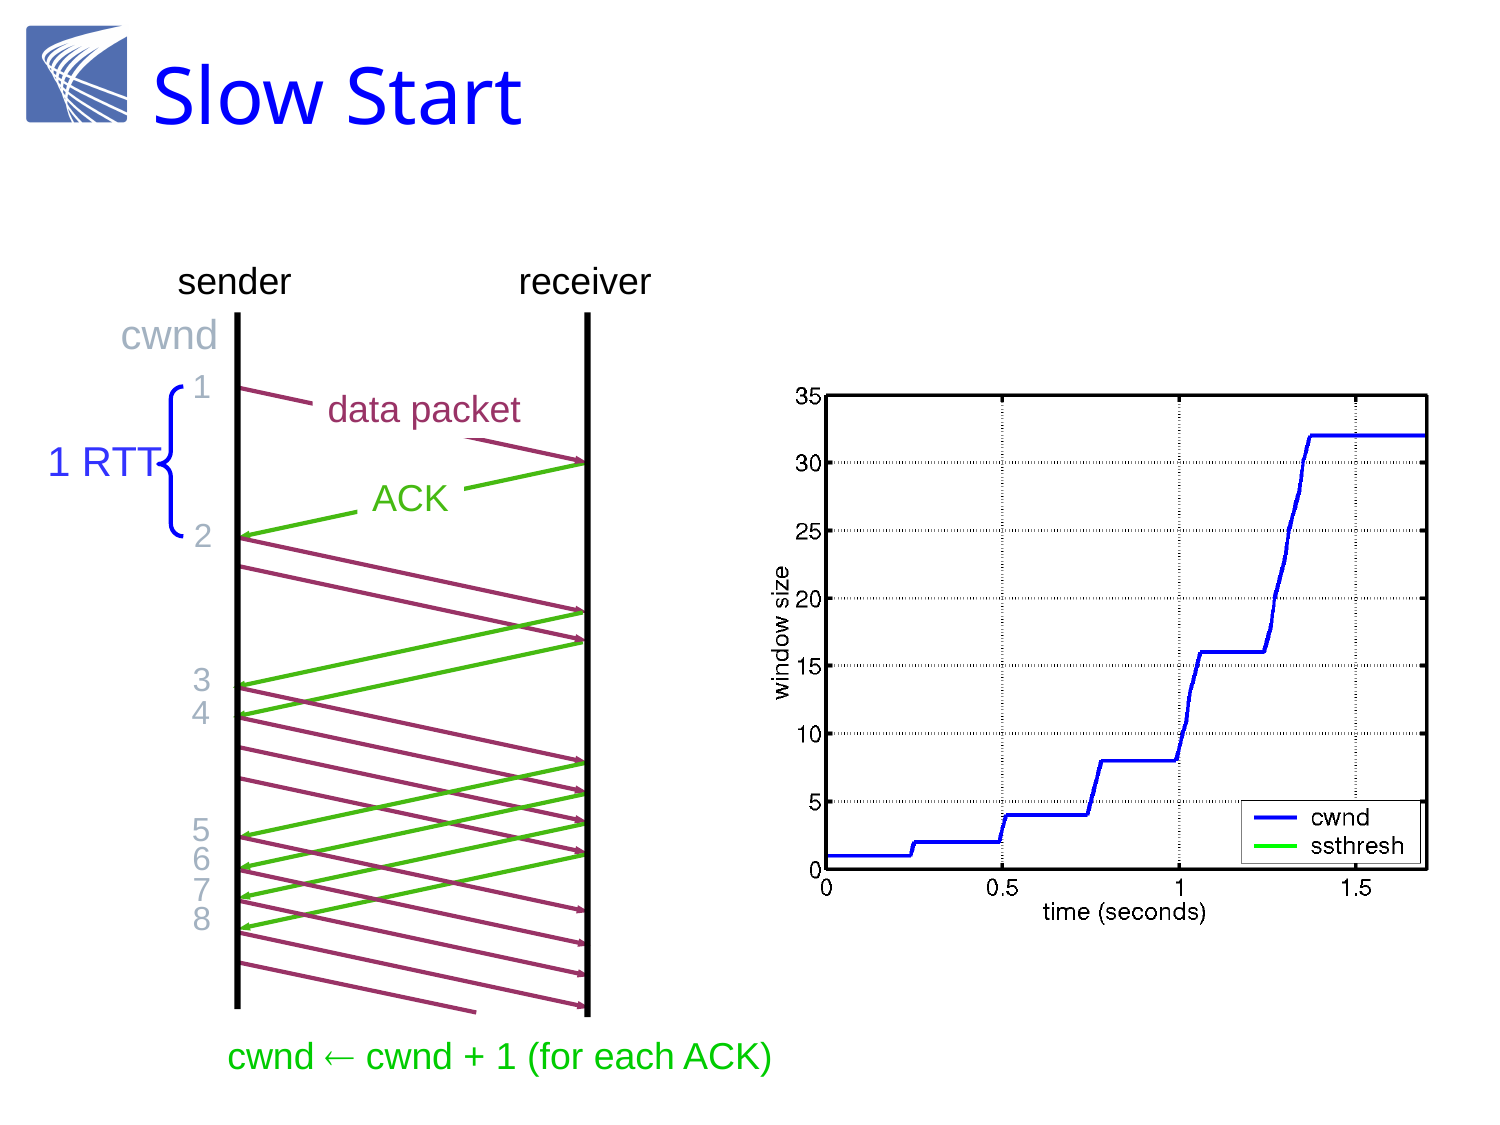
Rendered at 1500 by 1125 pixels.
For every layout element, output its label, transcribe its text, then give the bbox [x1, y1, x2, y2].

text_box [238, 537, 587, 614]
text_box [238, 612, 583, 688]
text_box [240, 870, 587, 947]
text_box 7 [177, 860, 226, 889]
text_box 5 [176, 800, 226, 856]
text_box [521, 626, 587, 643]
text_box cwnd  cwnd + 1 (for each ACK) [212, 1024, 799, 1085]
text_box 1 [177, 357, 226, 413]
text_box [239, 932, 587, 1010]
text_box [519, 838, 587, 855]
text_box [472, 438, 587, 464]
text_box [520, 777, 587, 794]
text_box data packet [312, 378, 537, 438]
picture [724, 351, 1500, 933]
picture [24, 24, 129, 124]
text_box [158, 386, 184, 537]
text_box sender [162, 249, 307, 310]
text_box cwnd [105, 299, 234, 365]
text_box [238, 762, 587, 839]
text_box 2 [178, 507, 227, 562]
text_box [522, 808, 587, 824]
text_box [238, 884, 304, 900]
text_box [238, 853, 311, 870]
text_box 3 [177, 651, 226, 706]
text_box [238, 915, 304, 931]
text_box 6 [177, 829, 226, 860]
text_box ACK [357, 466, 464, 527]
text_box [238, 687, 587, 764]
text_box 4 [176, 683, 225, 739]
text_box [238, 511, 357, 539]
text_box [239, 836, 587, 914]
title Slow Start [137, 37, 1463, 175]
text_box [240, 900, 587, 978]
text_box receiver [503, 249, 667, 310]
text_box 8 [177, 889, 226, 945]
text_box 1 RTT [32, 427, 170, 492]
text_box [238, 702, 304, 718]
